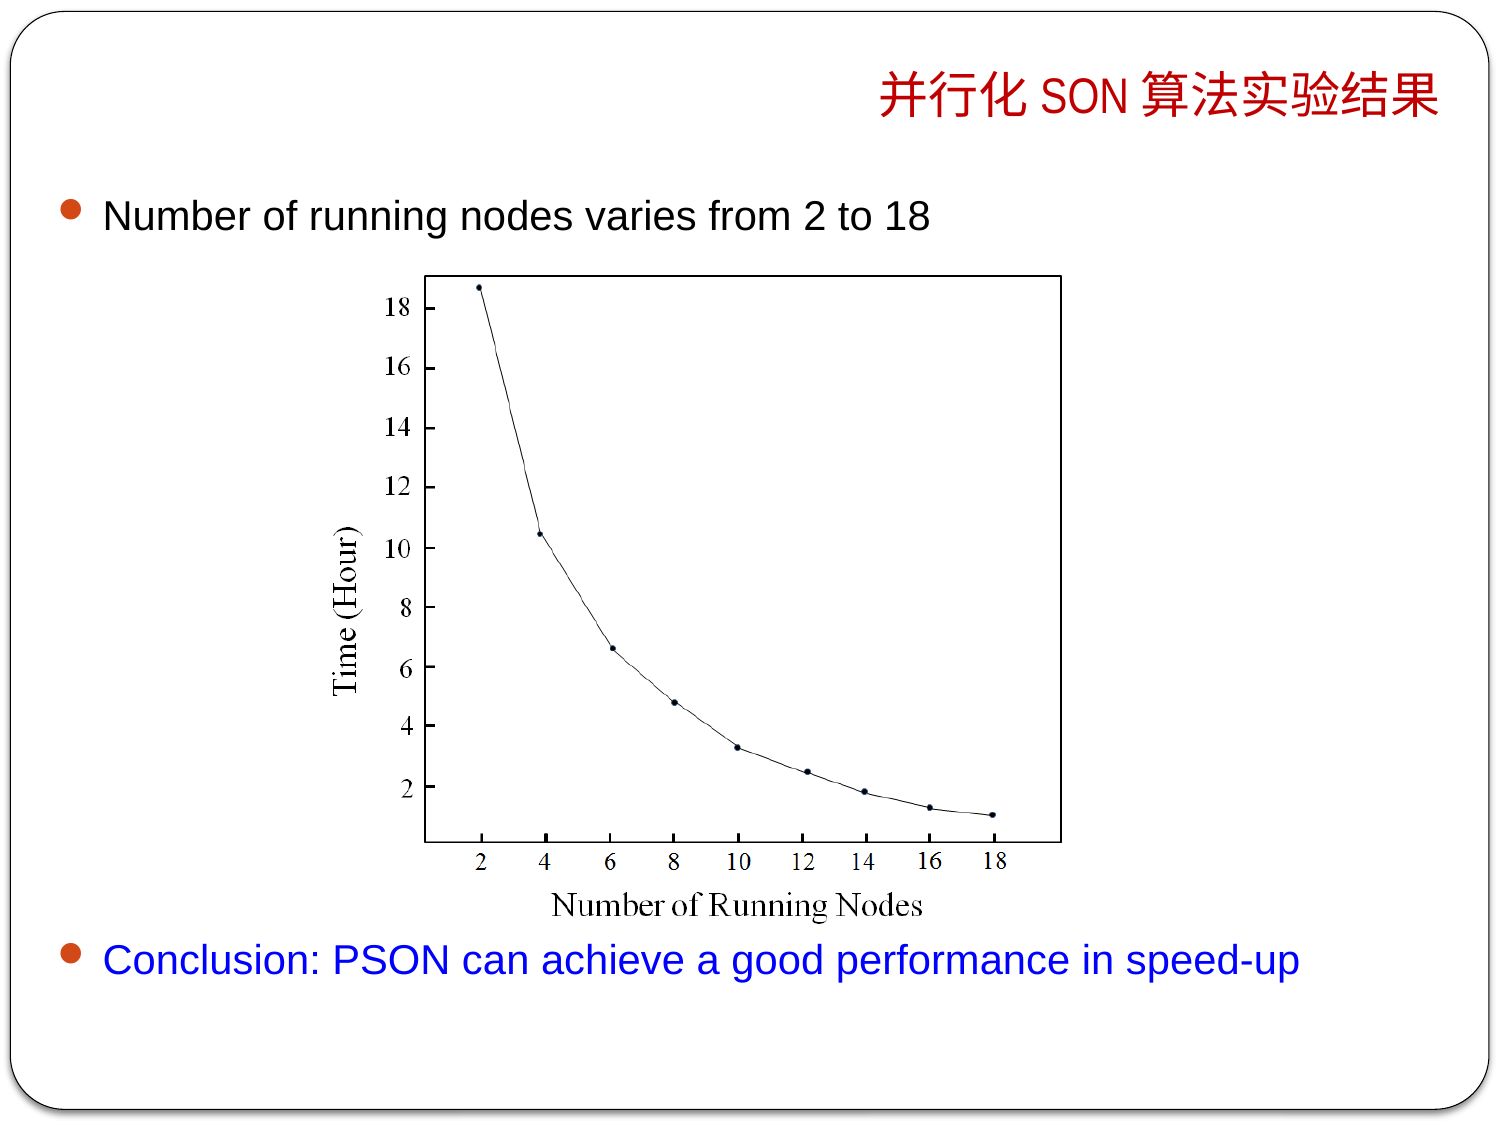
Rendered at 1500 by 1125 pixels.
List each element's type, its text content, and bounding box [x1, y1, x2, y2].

picture [308, 253, 1086, 930]
list Number of running nodes varies from 2 to 18 Conclusion: PSON can achieve a good performance in speed-up [42, 180, 1451, 1002]
title 并行化SON算法实验结果 [69, 42, 1457, 139]
